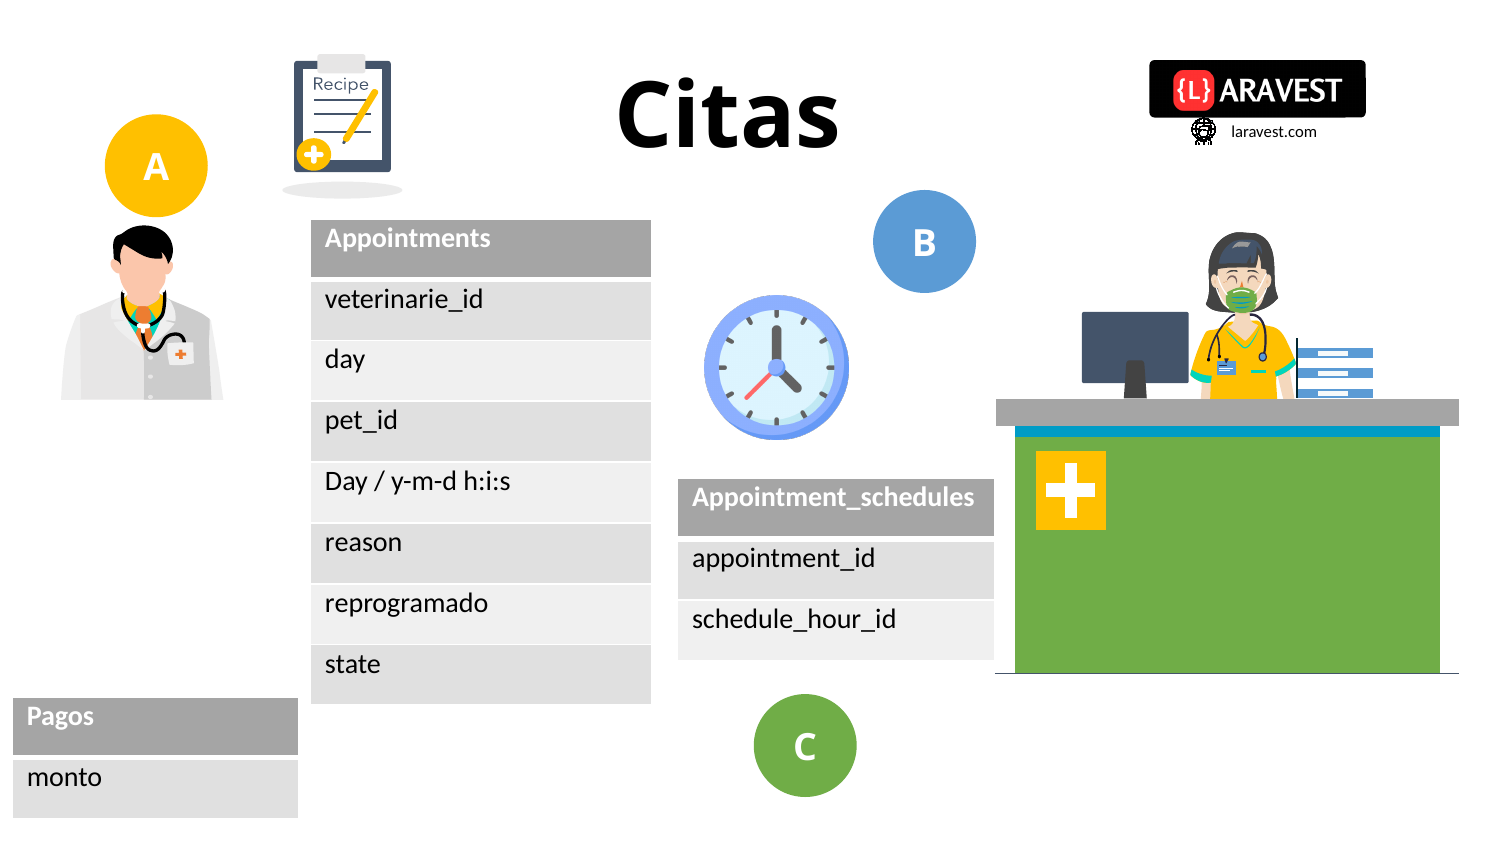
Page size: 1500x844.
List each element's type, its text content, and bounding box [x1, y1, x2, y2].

table_cell monto [13, 760, 298, 818]
table_cell reprogramado [311, 585, 651, 644]
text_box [61, 225, 224, 400]
table_cell day [311, 341, 651, 400]
text_box A [104, 114, 208, 218]
table_cell state [311, 645, 651, 704]
table_cell schedule_hour_id [678, 601, 994, 660]
text_box B [873, 189, 977, 293]
picture [704, 295, 849, 440]
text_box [1149, 60, 1378, 145]
table_cell Day / y-m-d h:i:s [311, 463, 651, 522]
text_box C [753, 694, 857, 798]
table_cell pet_id [311, 402, 651, 461]
table_cell veterinarie_id [311, 282, 651, 340]
table_header Appointments [311, 220, 651, 277]
table_header Pagos [13, 698, 298, 755]
table_cell reason [311, 524, 651, 583]
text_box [282, 54, 403, 199]
title Citas [81, 36, 1375, 200]
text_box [994, 232, 1460, 674]
table_cell appointment_id [678, 542, 994, 599]
table_header Appointment_schedules [678, 479, 994, 536]
